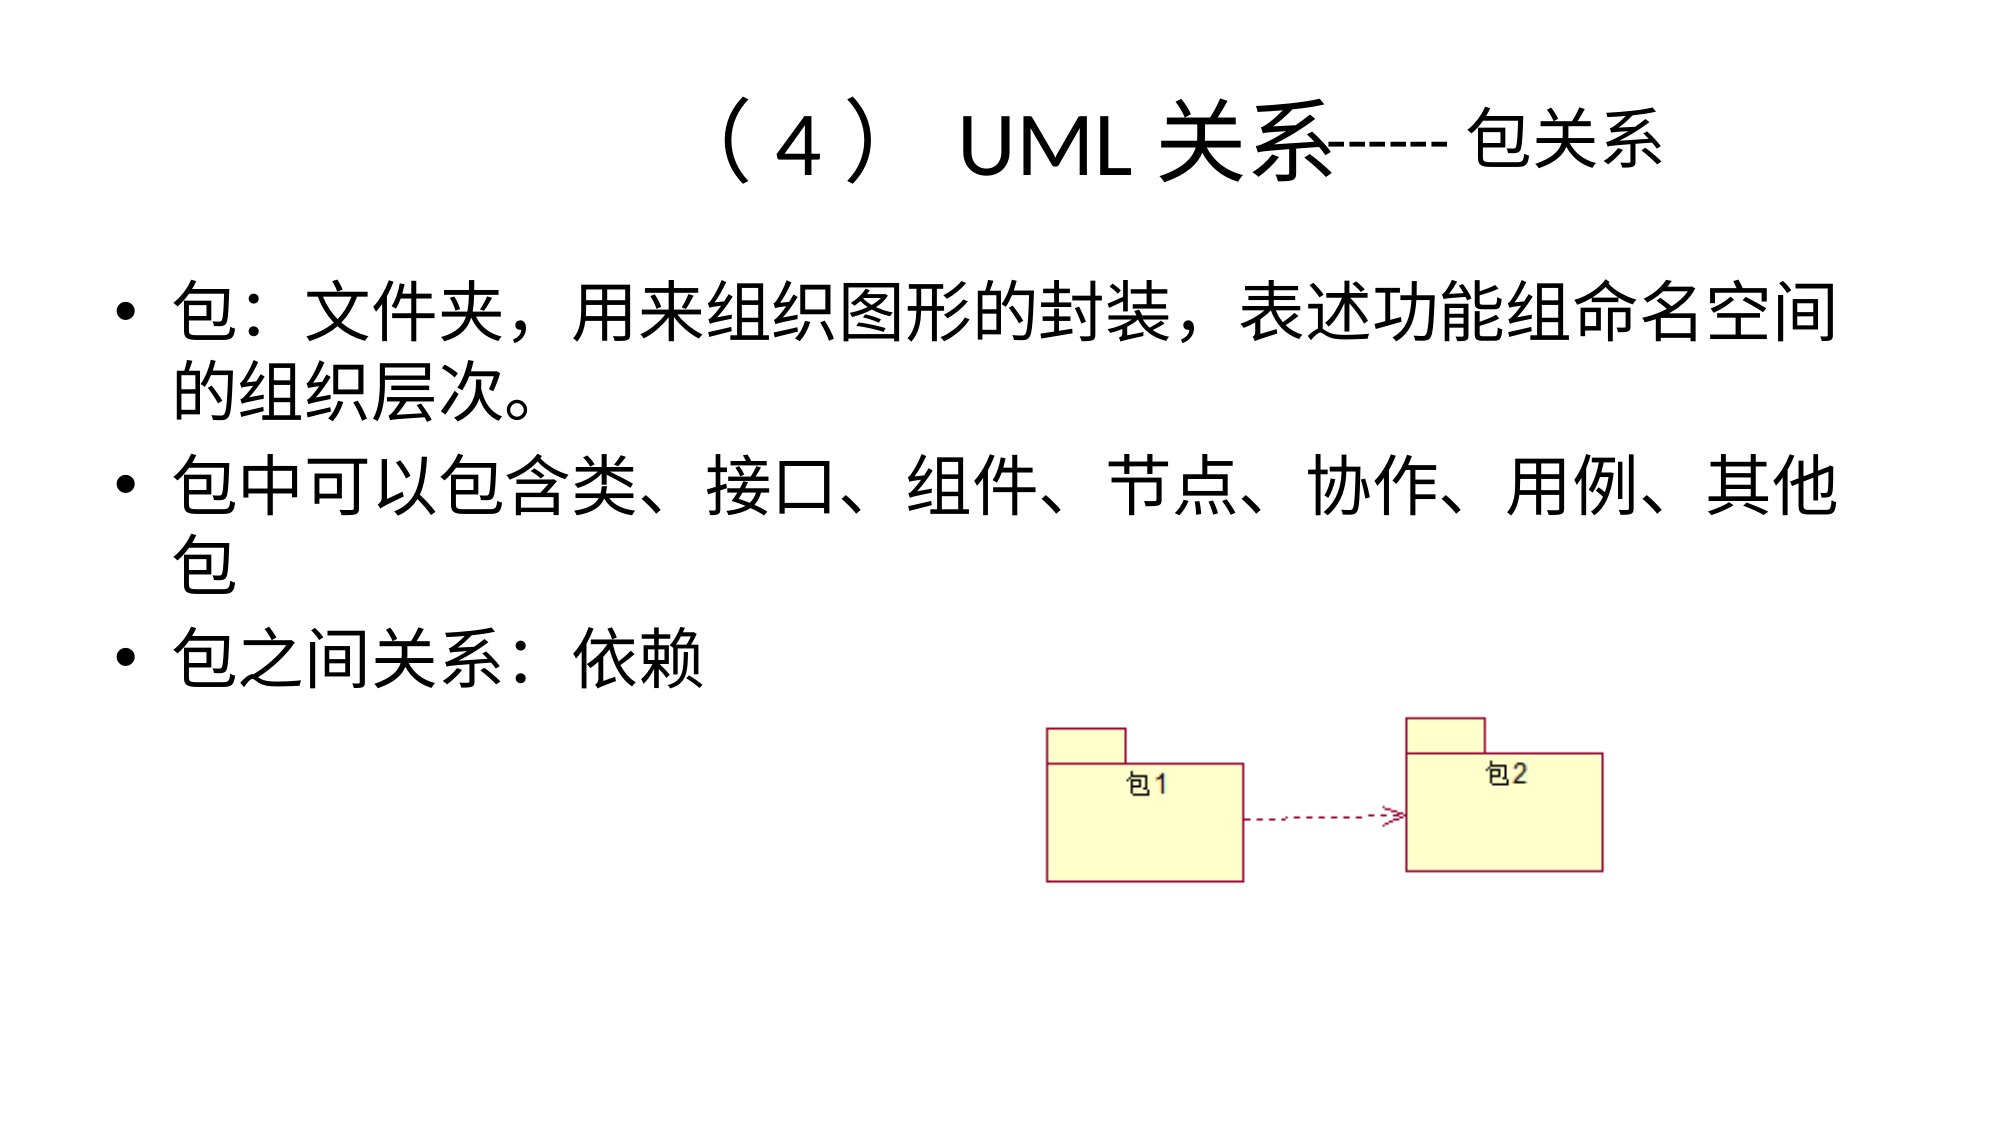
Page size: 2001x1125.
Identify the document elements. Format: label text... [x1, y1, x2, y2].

text_box ------包关系 [1312, 89, 1681, 185]
picture [964, 633, 1695, 941]
title （4）UML关系 [99, 45, 1900, 233]
list 包：文件夹，用来组织图形的封装，表述功能组命名空间的组织层次。 包中可以包含类、接口、组件、节点、协作、用例、其他包 包之间关系：依赖 [99, 262, 1900, 1005]
